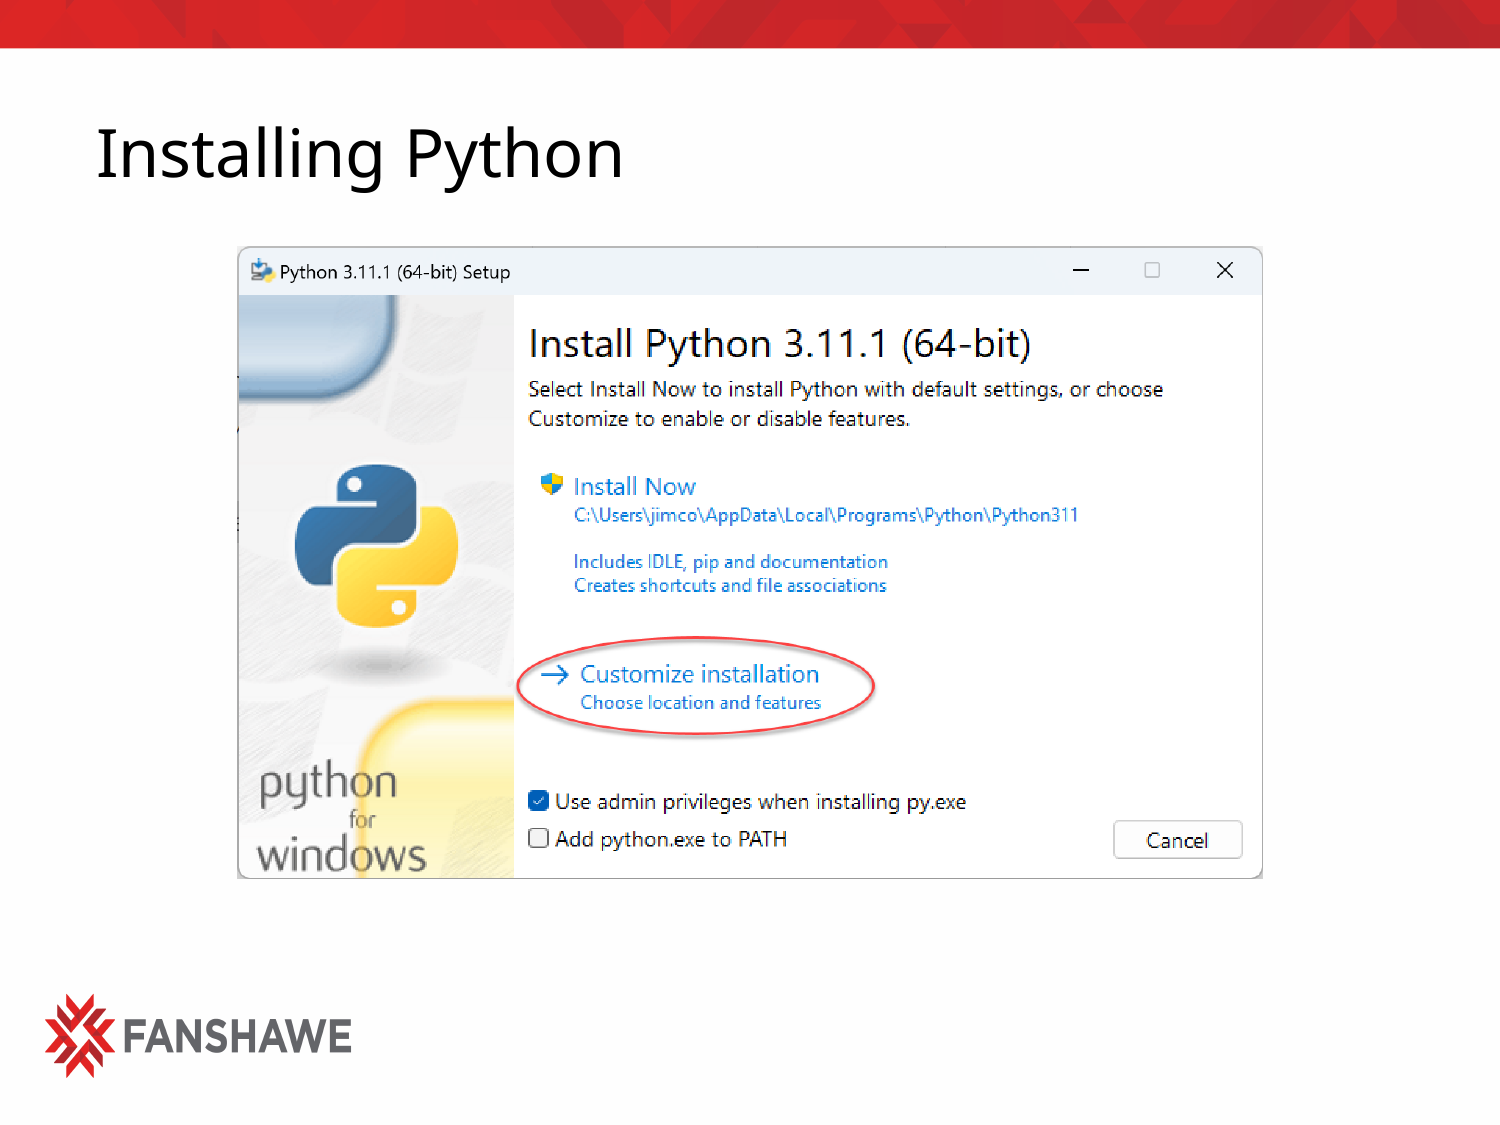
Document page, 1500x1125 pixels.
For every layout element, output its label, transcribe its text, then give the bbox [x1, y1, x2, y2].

title Installing Python [81, 59, 1419, 243]
picture [0, 0, 1500, 1125]
